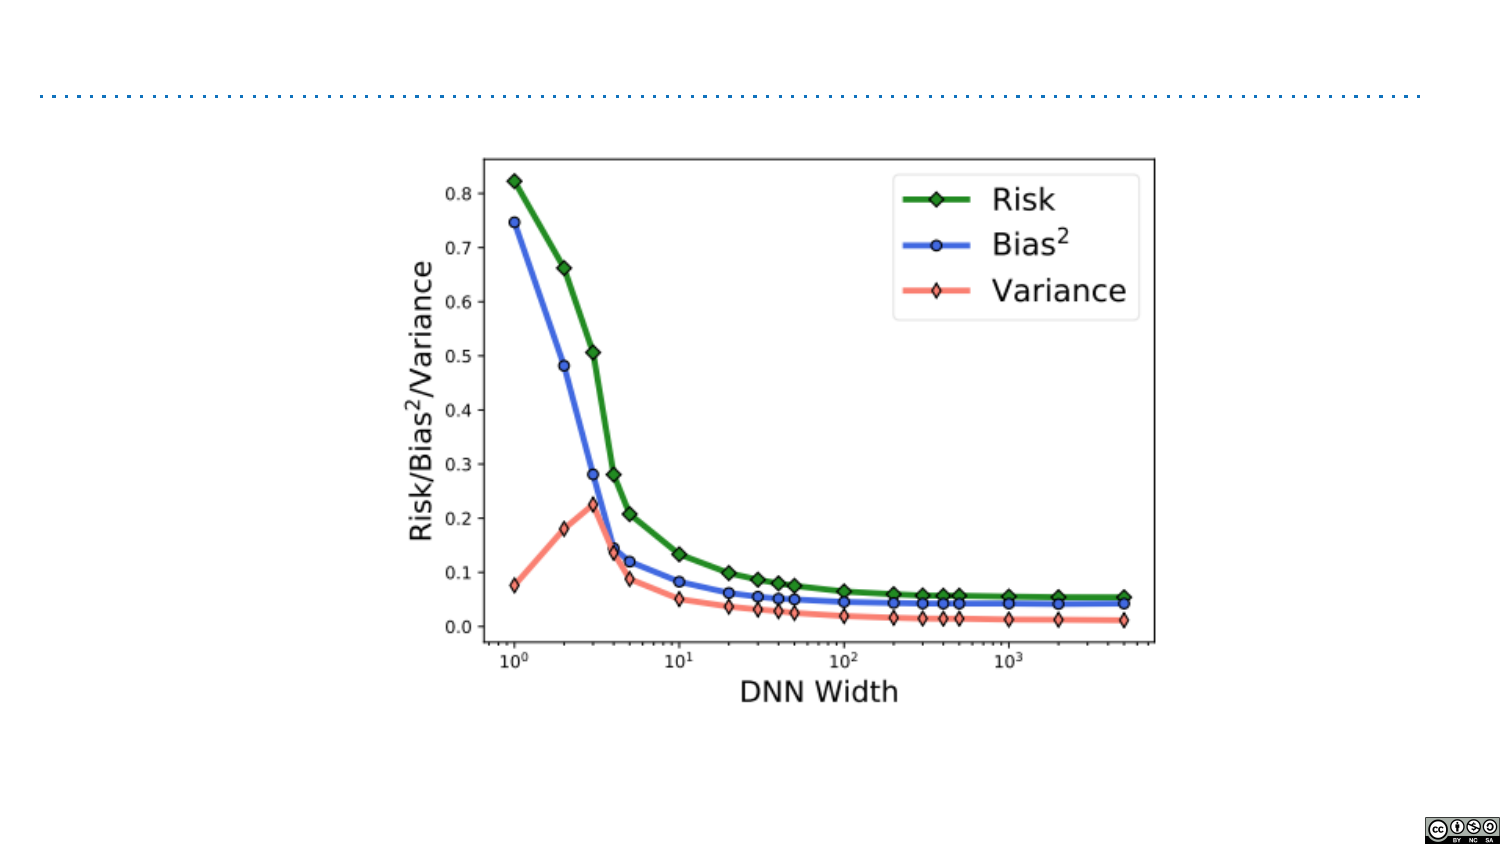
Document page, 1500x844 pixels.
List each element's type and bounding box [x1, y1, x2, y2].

picture [382, 131, 1187, 733]
picture [1425, 817, 1500, 844]
